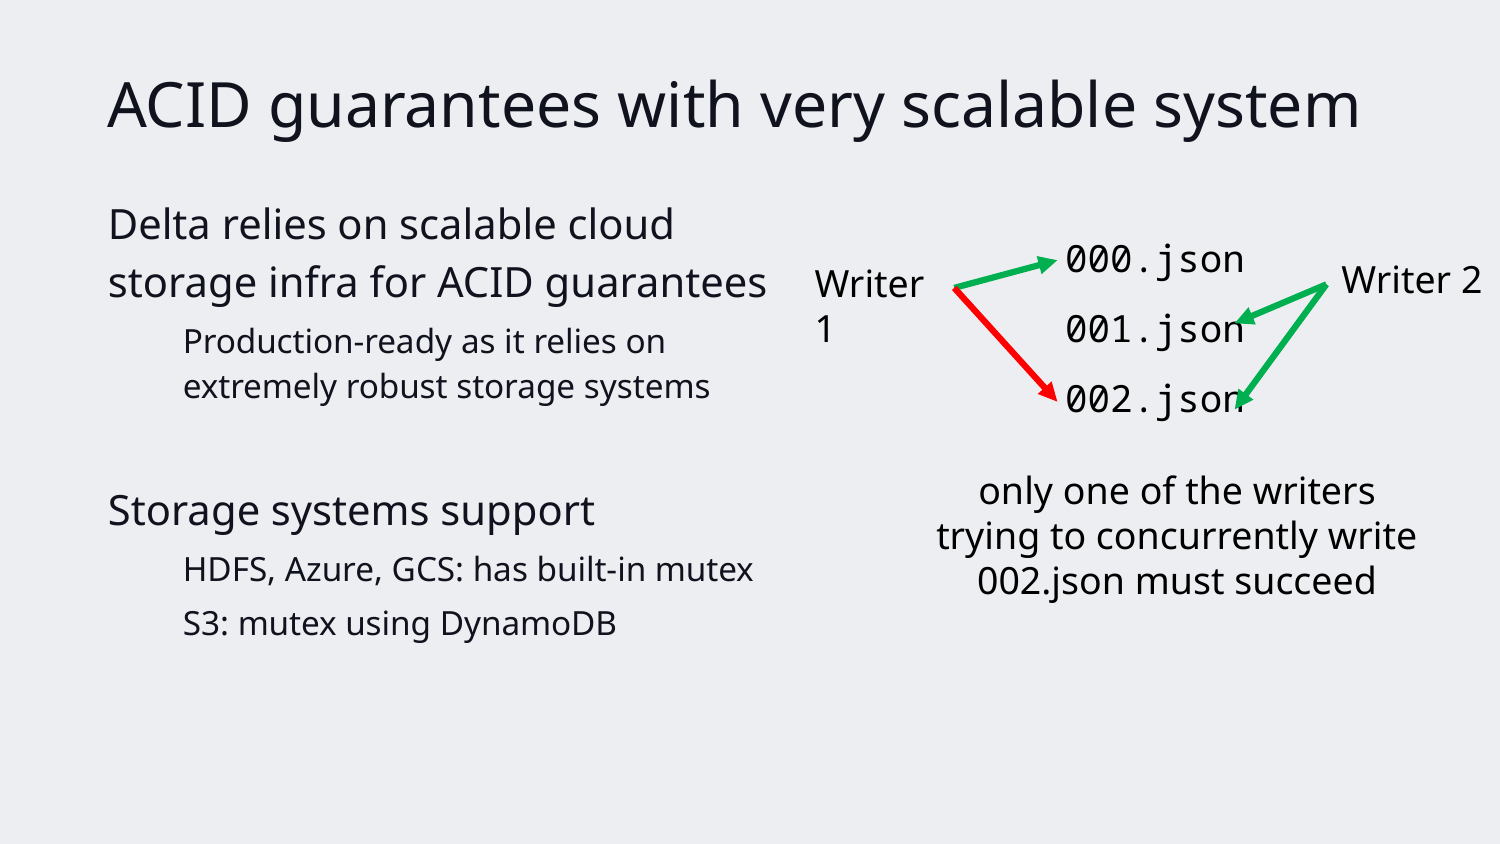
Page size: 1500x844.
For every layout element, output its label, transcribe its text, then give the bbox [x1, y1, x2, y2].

list Delta relies on scalable cloud storage infra for ACID guarantees Production-ready as it relies on extremely robust storage systems Storage systems support HDFS, Azure, GCS: has built-in mutex S3: mutex using DynamoDB [93, 183, 830, 694]
text_box only one of the writers trying to concurrently write 002.json must succeed [918, 459, 1437, 600]
text_box 000.json 001.json 002.json [1050, 227, 1361, 459]
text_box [954, 260, 1058, 287]
text_box Writer 2 [1326, 249, 1500, 320]
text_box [1234, 284, 1327, 410]
title ACID guarantees with very scalable system [92, 65, 1404, 138]
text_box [954, 287, 1058, 402]
text_box Writer 1 [799, 252, 955, 324]
